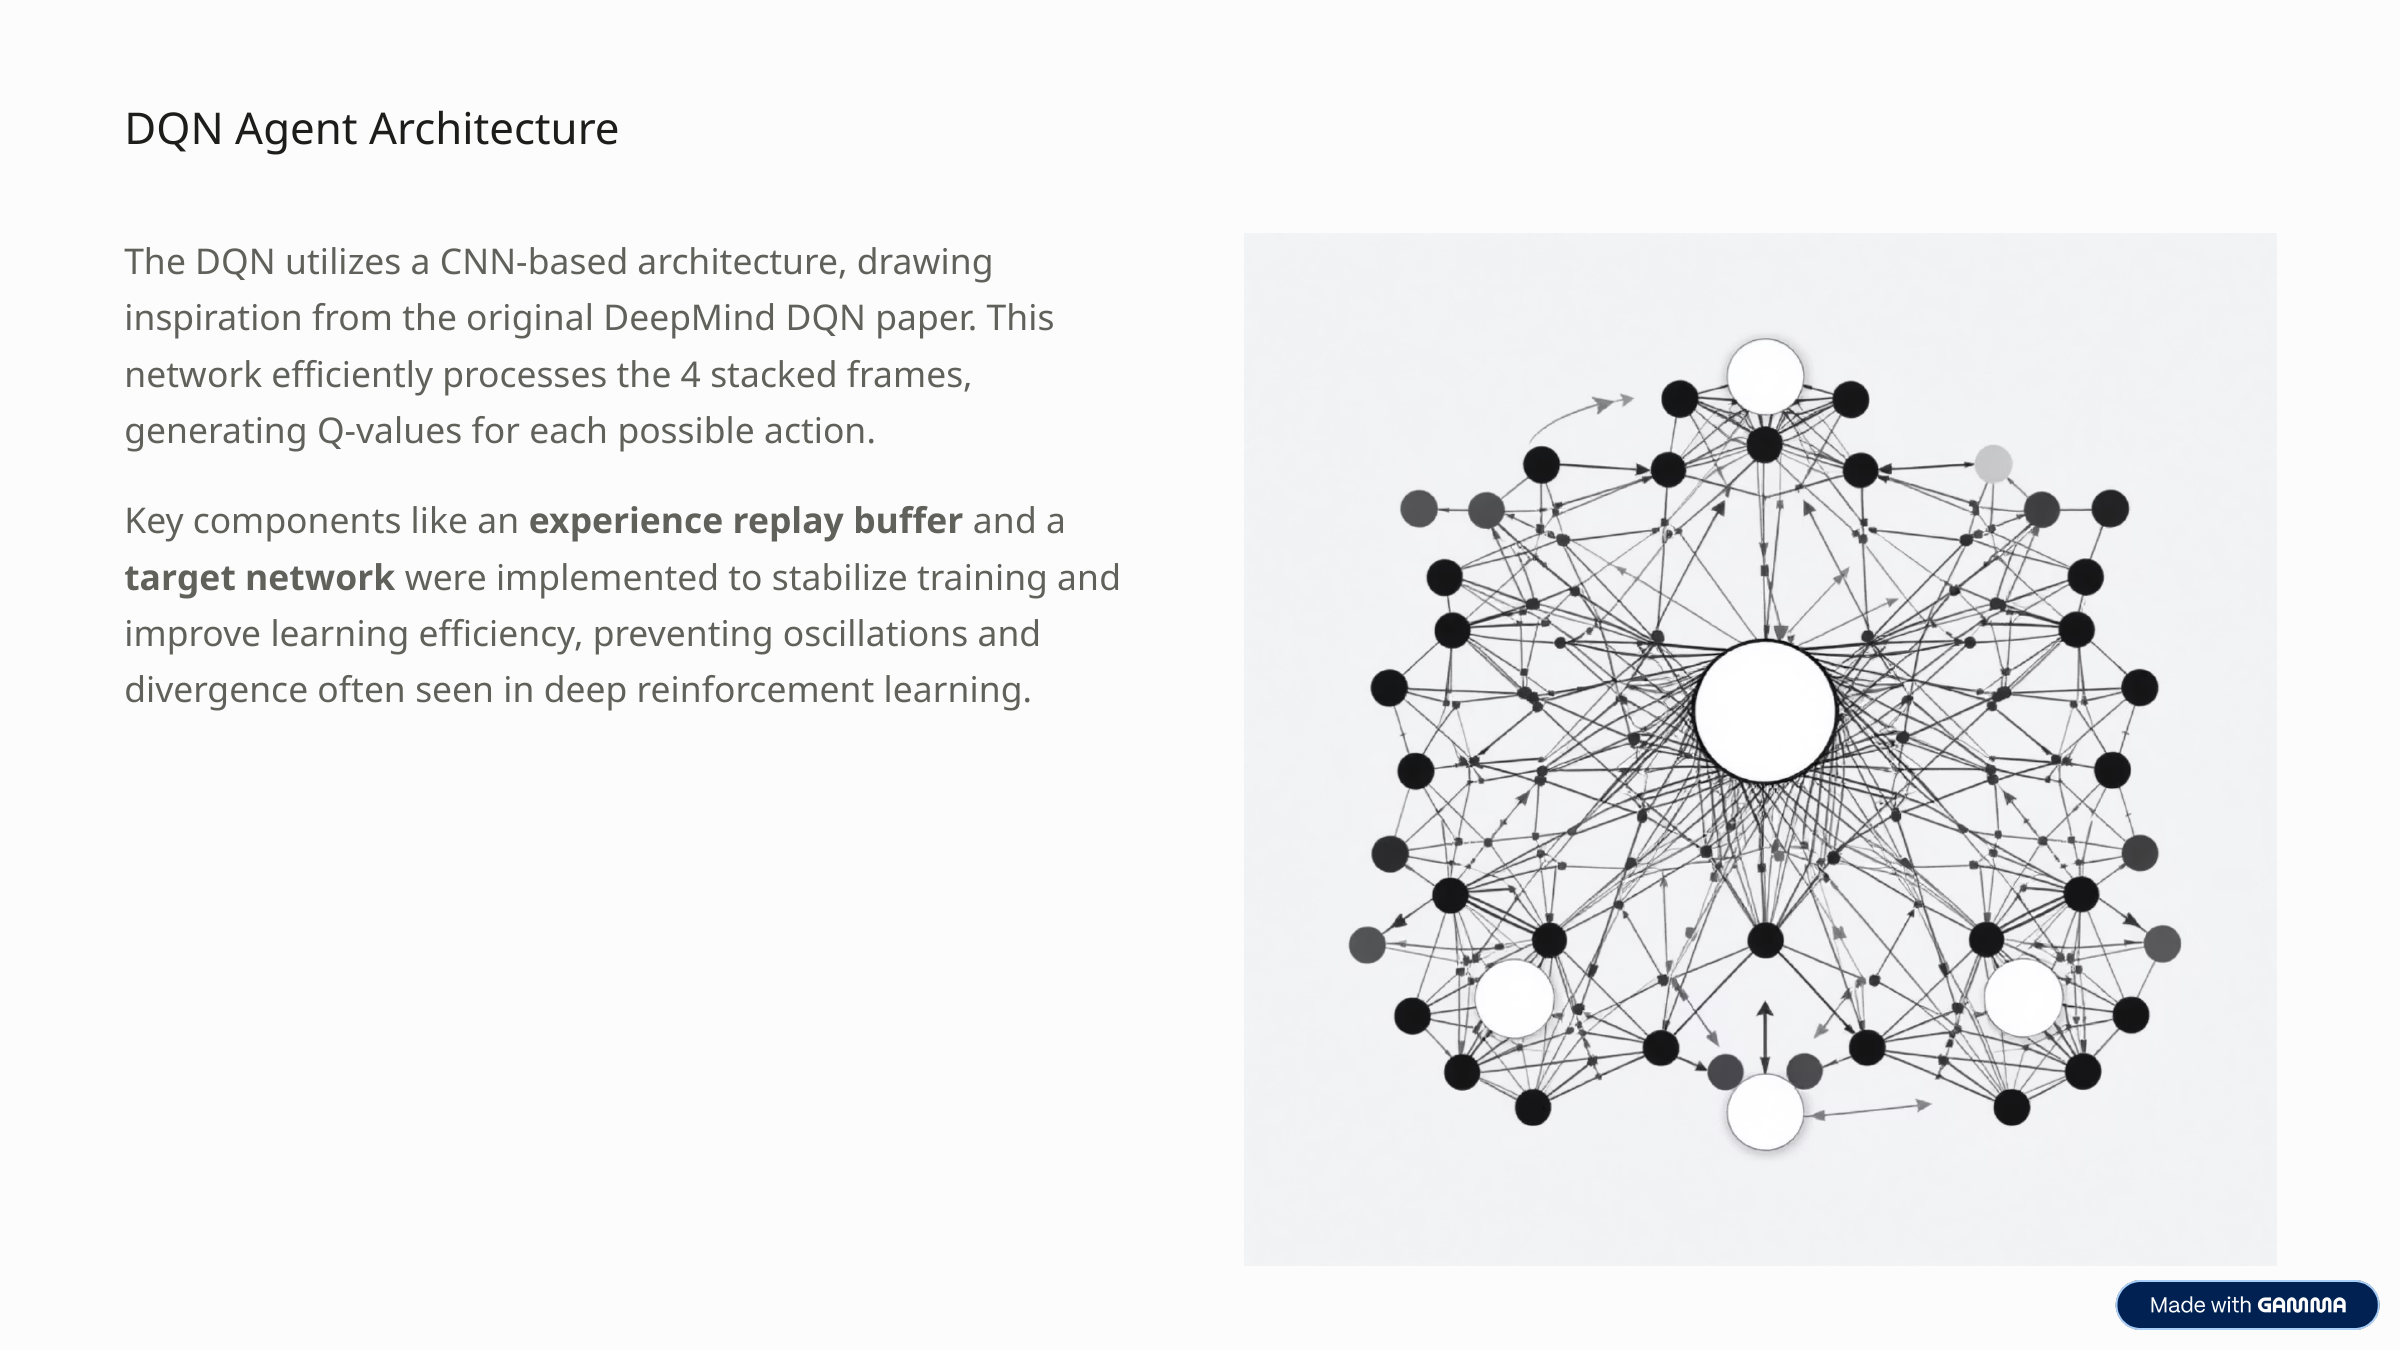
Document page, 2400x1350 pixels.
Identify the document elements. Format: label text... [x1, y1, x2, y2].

text_box Key components like an experience replay buffer and a target network were implemented to stabilize training and improve learning efficiency, preventing oscillations and divergence often seen in deep reinforcement learning. [124, 484, 1157, 713]
text_box The DQN utilizes a CNN-based architecture, drawing inspiration from the original DeepMind DQN paper. This network efficiently processes the 4 stacked frames, generating Q-values for each possible action. [124, 225, 1157, 453]
picture [1244, 233, 2277, 1266]
text_box DQN Agent Architecture [124, 97, 657, 154]
picture [2106, 1271, 2389, 1339]
